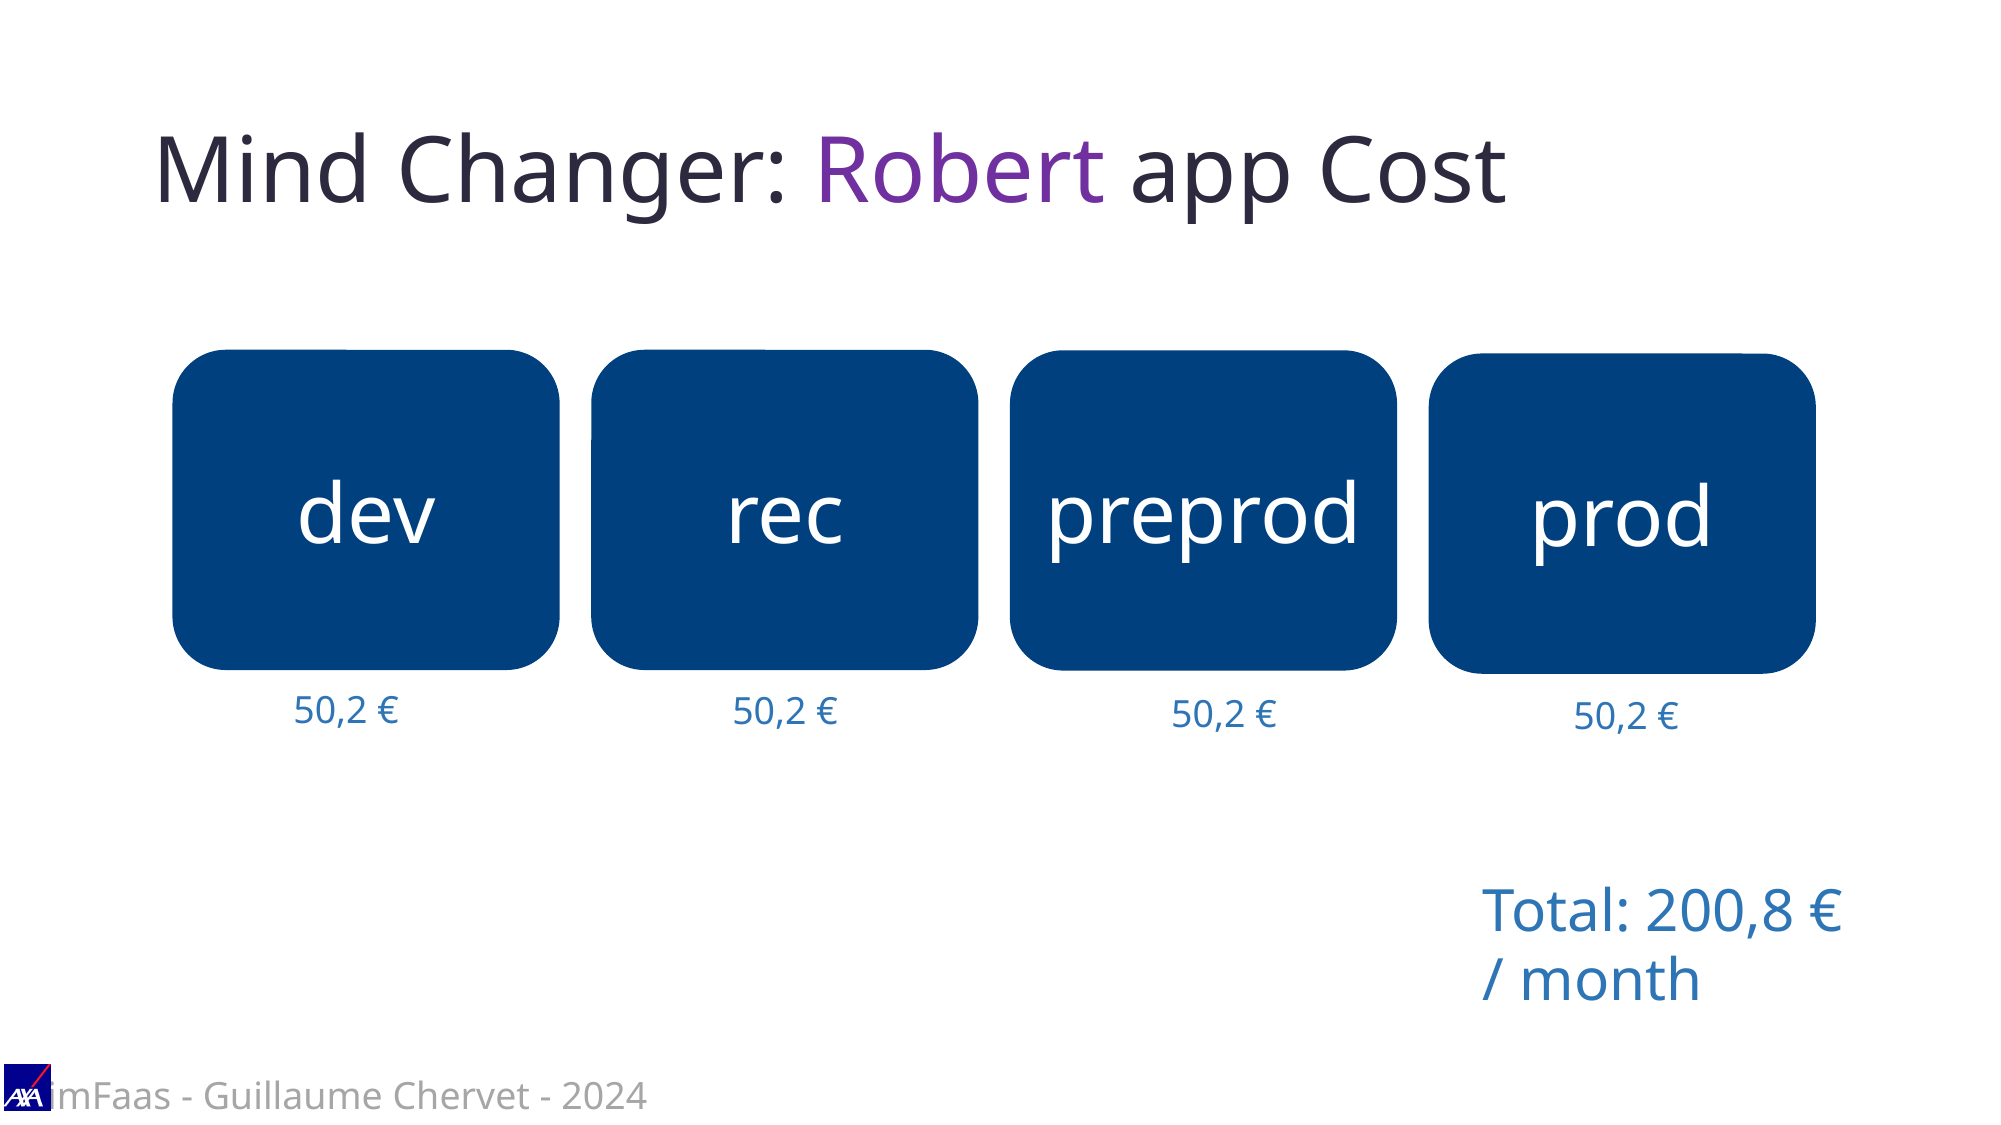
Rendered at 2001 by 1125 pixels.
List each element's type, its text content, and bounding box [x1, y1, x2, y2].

text_box prod [1427, 352, 1817, 675]
title Mind Changer: Robert app Cost [137, 64, 1863, 282]
text_box SlimFaas - Guillaume Chervet - 2024 [0, 1064, 663, 1125]
text_box rec [590, 348, 980, 672]
text_box 50,2 € [278, 678, 442, 739]
text_box preprod [1008, 349, 1399, 672]
text_box 50,2 € [1558, 684, 1722, 745]
text_box Total: 200,8 € / month [1468, 865, 1919, 1020]
picture [4, 1064, 51, 1111]
text_box dev [171, 348, 561, 672]
text_box 50,2 € [717, 679, 881, 740]
text_box 50,2 € [1156, 682, 1320, 742]
